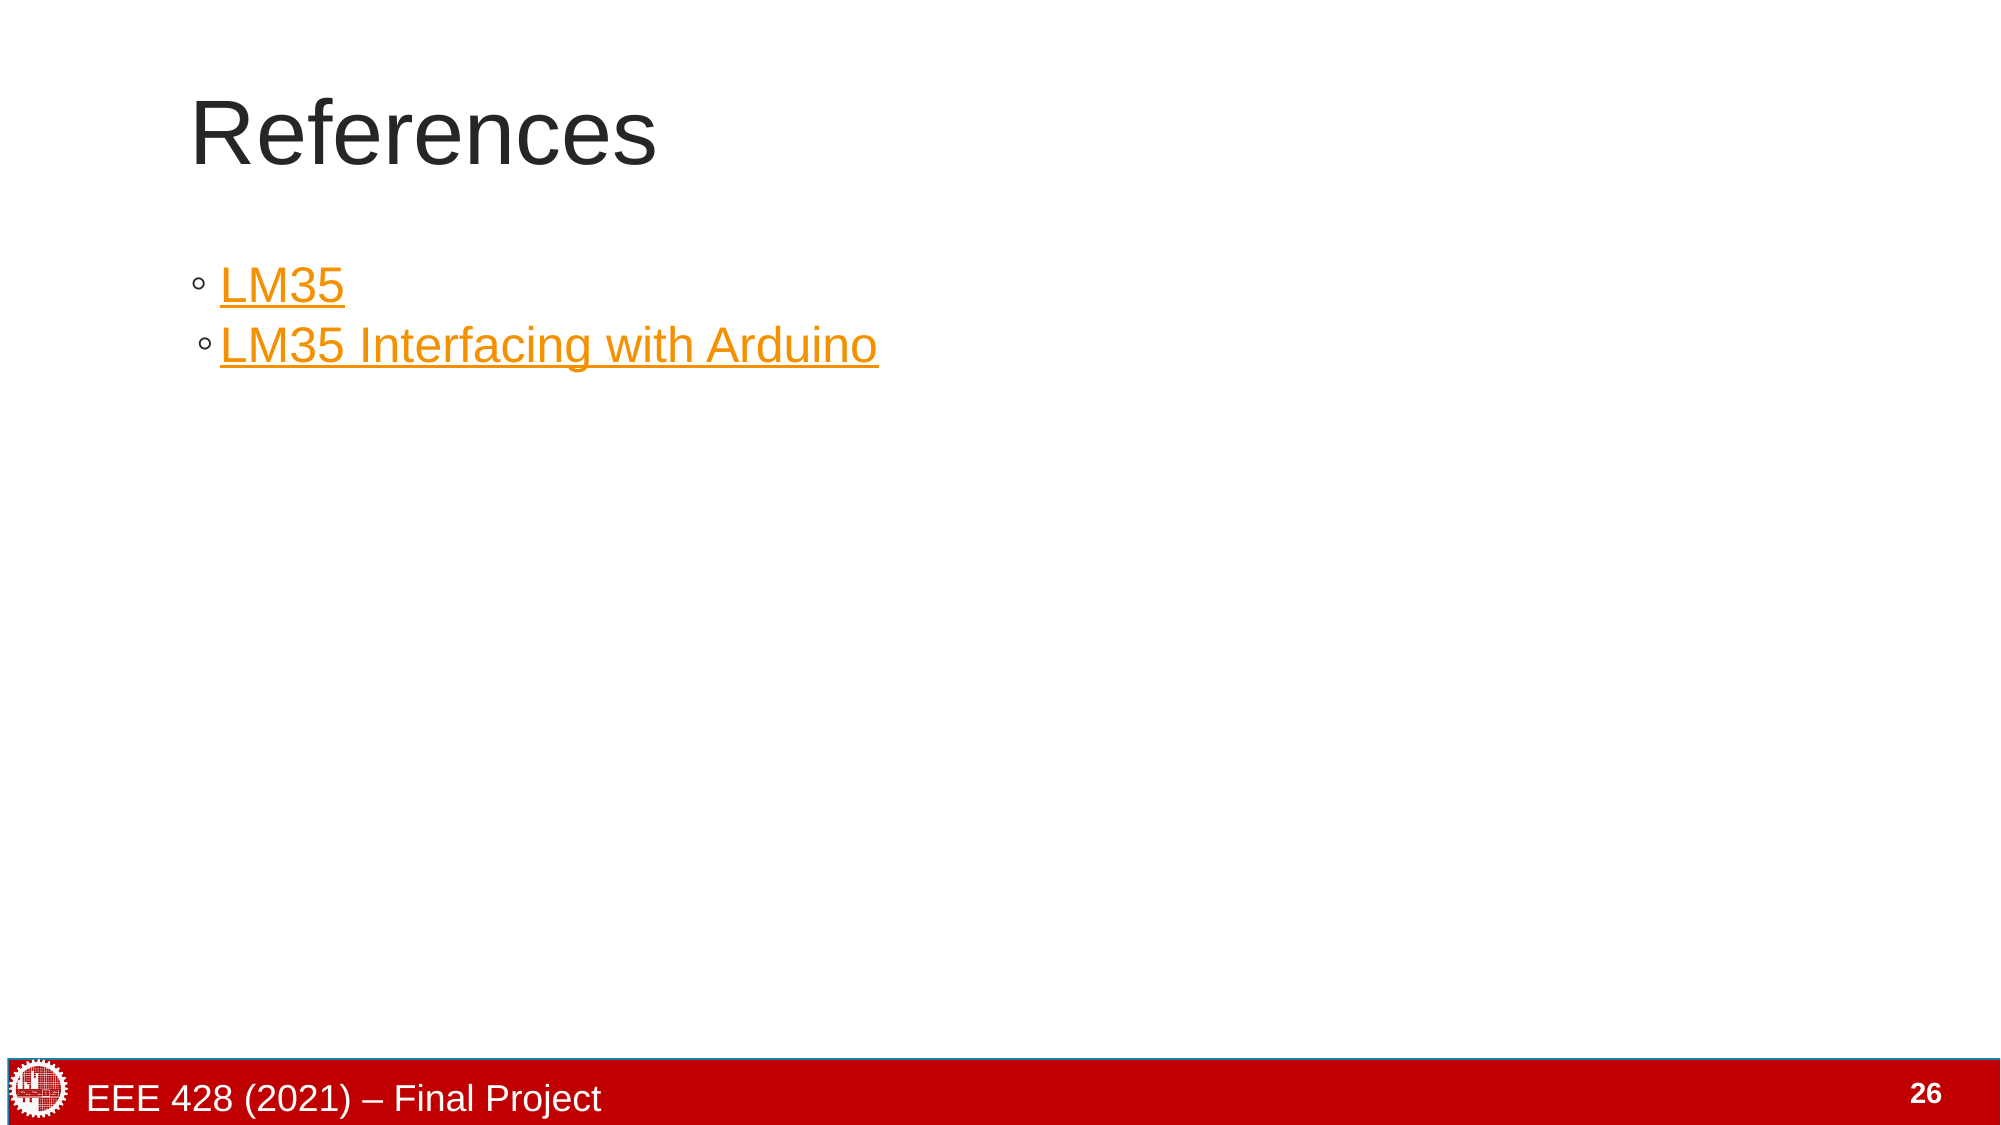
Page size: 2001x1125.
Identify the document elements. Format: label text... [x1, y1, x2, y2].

slide_number ‹#› [1871, 1066, 1958, 1118]
picture [8, 1059, 71, 1118]
list LM35 LM35 Interfacing with Arduino [174, 245, 1825, 990]
slide_number EEE 428 (2021) – Final Project [70, 1066, 641, 1125]
title References [174, 75, 1825, 195]
